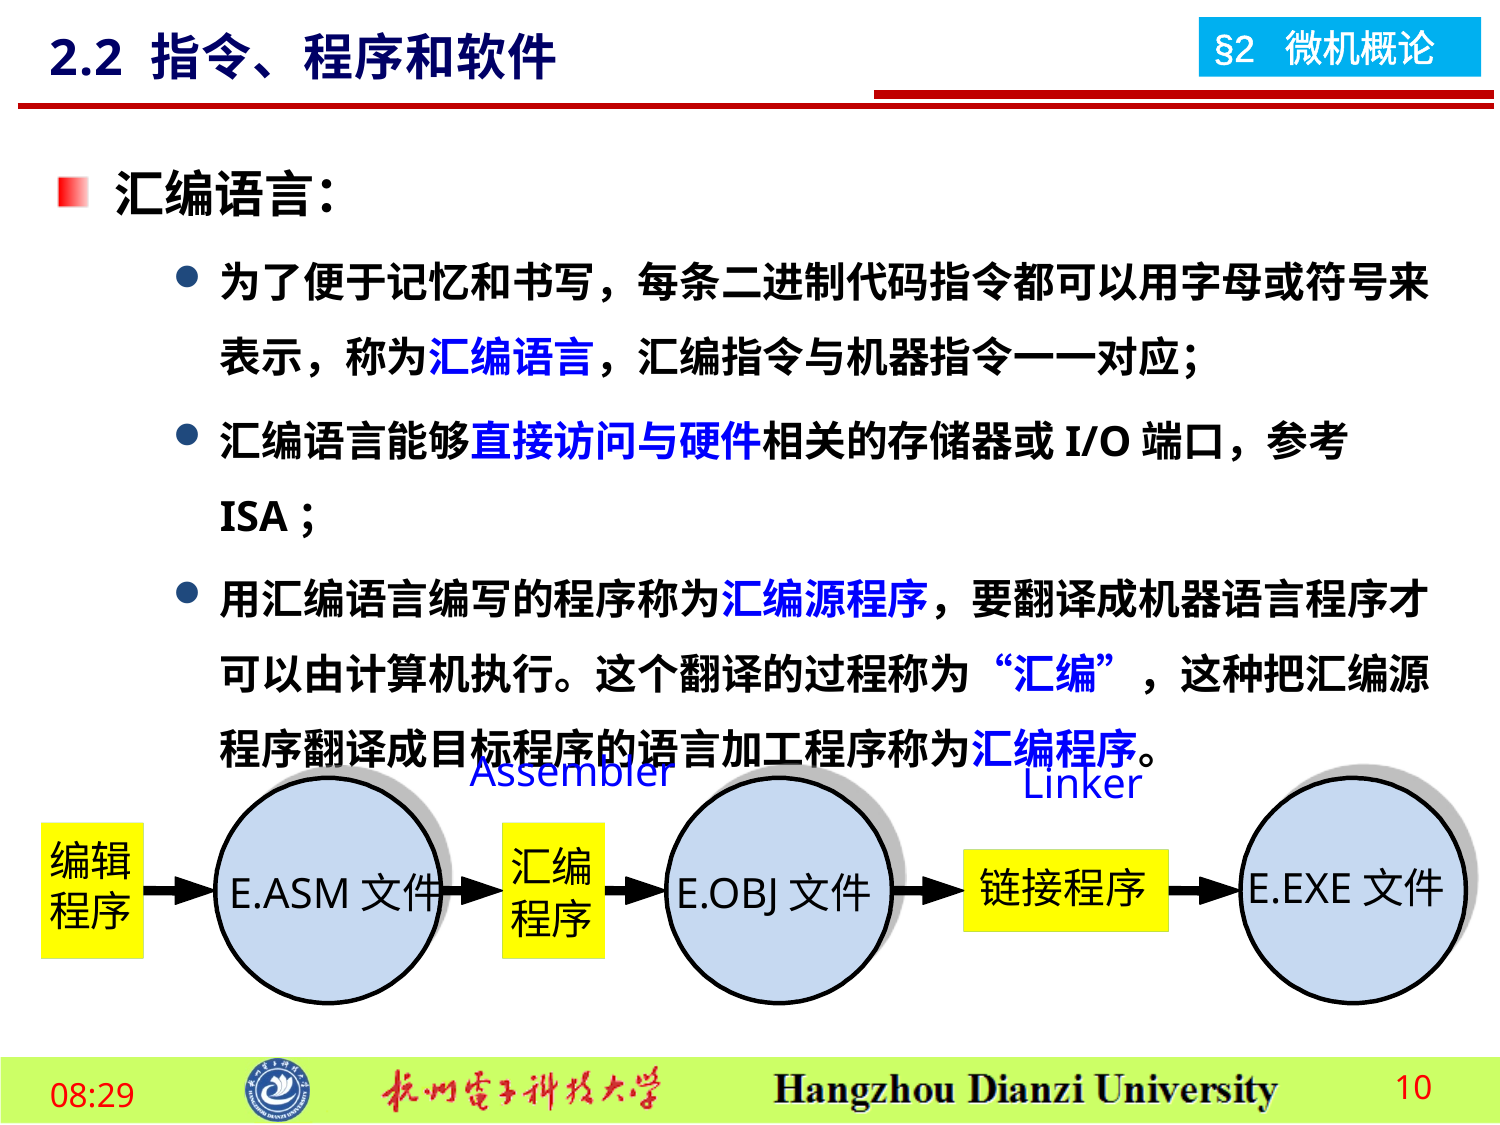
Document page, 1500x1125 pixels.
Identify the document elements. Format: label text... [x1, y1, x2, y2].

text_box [40, 744, 1467, 1004]
picture [0, 1057, 1500, 1125]
text_box 2.2 指令、程序和软件 [35, 17, 996, 93]
picture [56, 175, 92, 211]
list 汇编语言： 为了便于记忆和书写，每条二进制代码指令都可以用字母或符号来表示，称为汇编语言，汇编指令与机器指令一一对应； 汇编语言能够直接访问与硬件相关的存储器或I/O端口，参考ISA； 用汇编语言编写的程序称为汇编源程序，要翻译成机器语言程序才可以由计算机执行。这个翻译的过程称为“汇编”，这种把汇编源程序翻译成目标程序的语言加工程序称为汇编程序。 [41, 125, 1470, 728]
